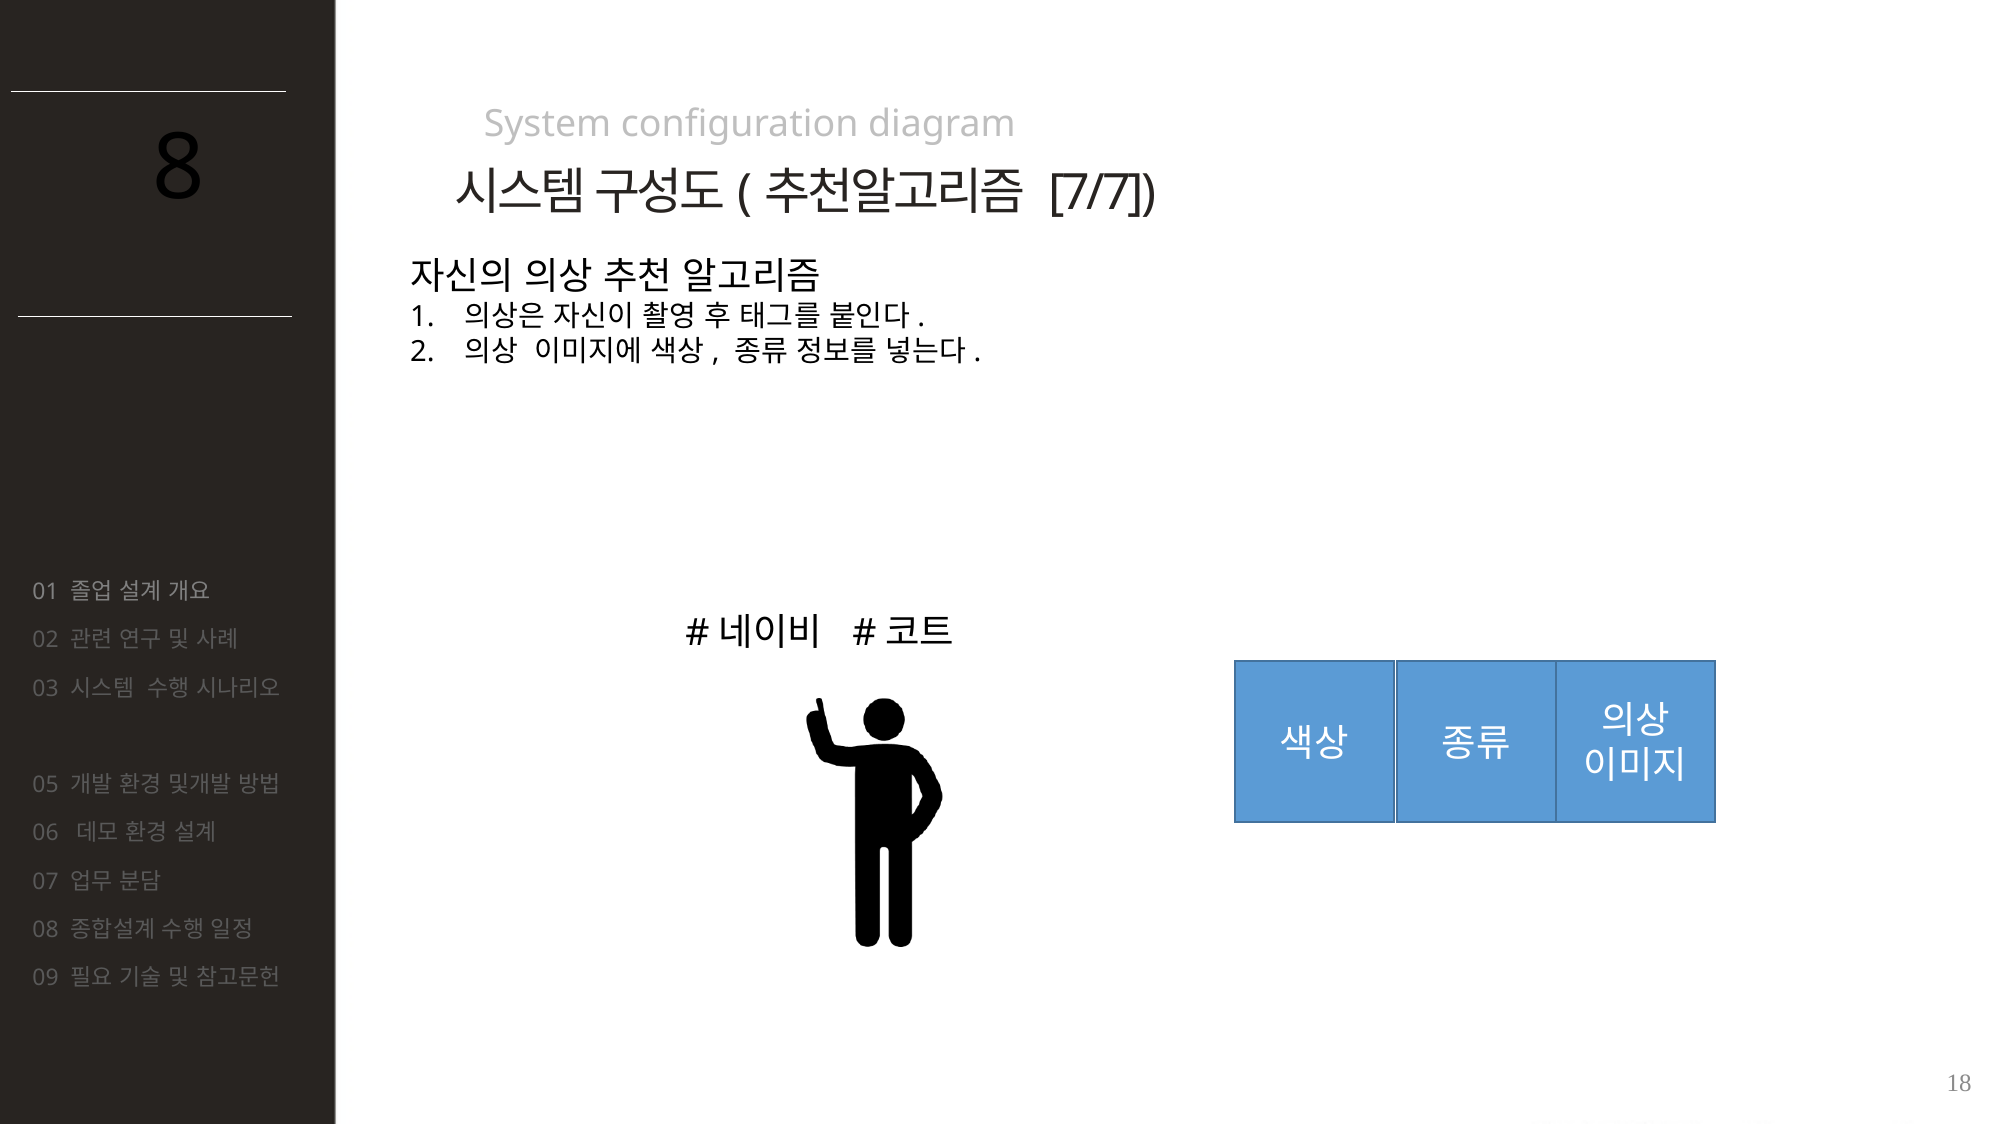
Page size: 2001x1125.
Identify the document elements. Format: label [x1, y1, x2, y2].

picture [0, 0, 1993, 1124]
text_box [1234, 660, 1715, 823]
